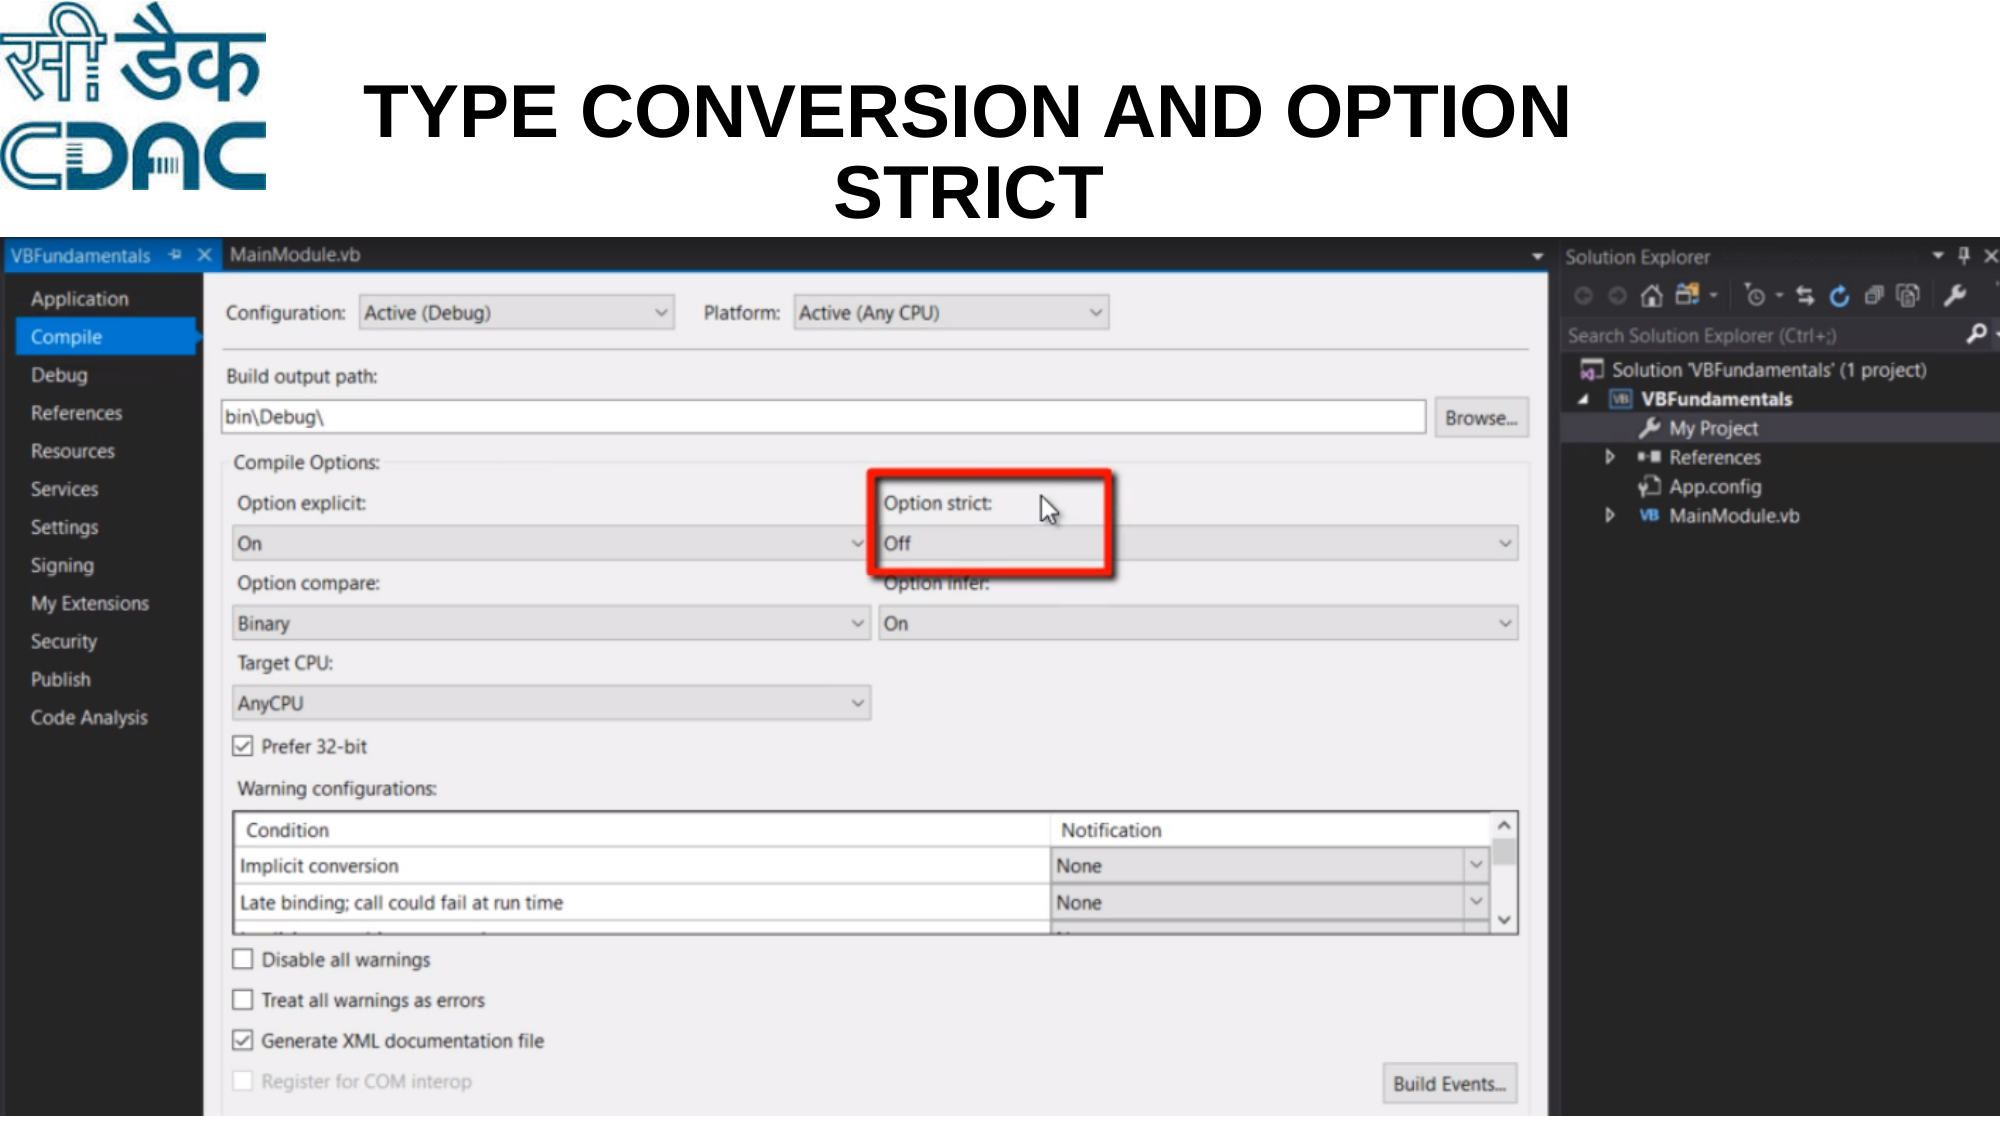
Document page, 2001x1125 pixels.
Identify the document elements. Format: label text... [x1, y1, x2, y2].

title TYPE CONVERSION AND OPTION STRICT [237, 51, 1700, 237]
picture [0, 237, 2000, 1116]
picture [0, 1, 266, 190]
